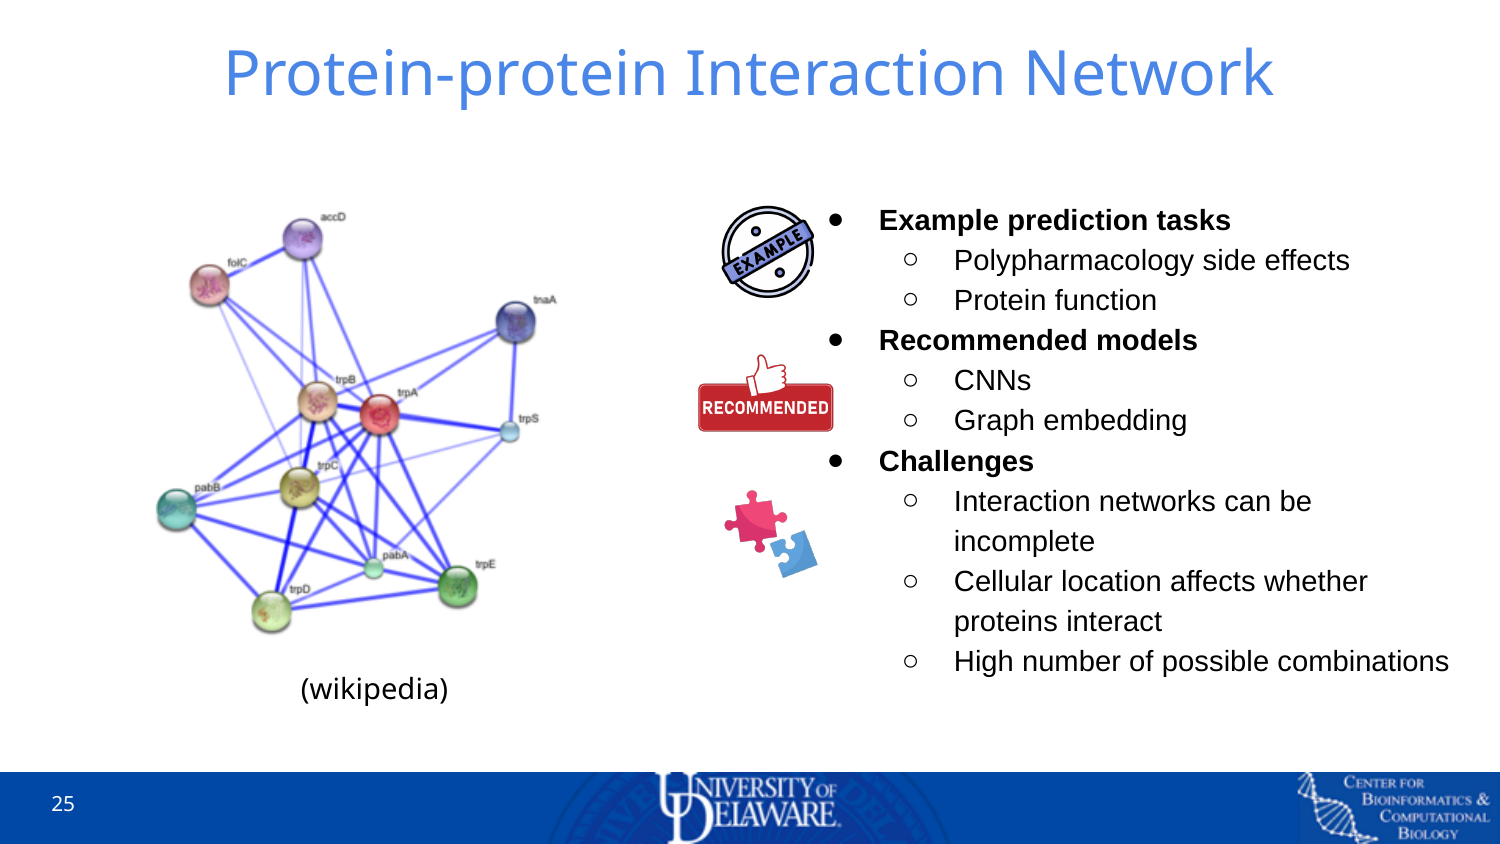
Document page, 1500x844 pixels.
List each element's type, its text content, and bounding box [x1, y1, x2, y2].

picture [125, 188, 595, 656]
picture [0, 772, 1500, 844]
title Protein-protein Interaction Network [51, 18, 1449, 118]
text_box Example prediction tasks Polypharmacology side effects Protein function Recommended models CNNs Graph embedding Challenges Interaction networks can be incomplete Cellular location affects whether proteins interact High number of possible combinations [788, 180, 1474, 693]
picture [716, 196, 823, 309]
picture [681, 337, 858, 449]
picture [716, 477, 823, 584]
text_box (wikipedia) [211, 663, 538, 721]
